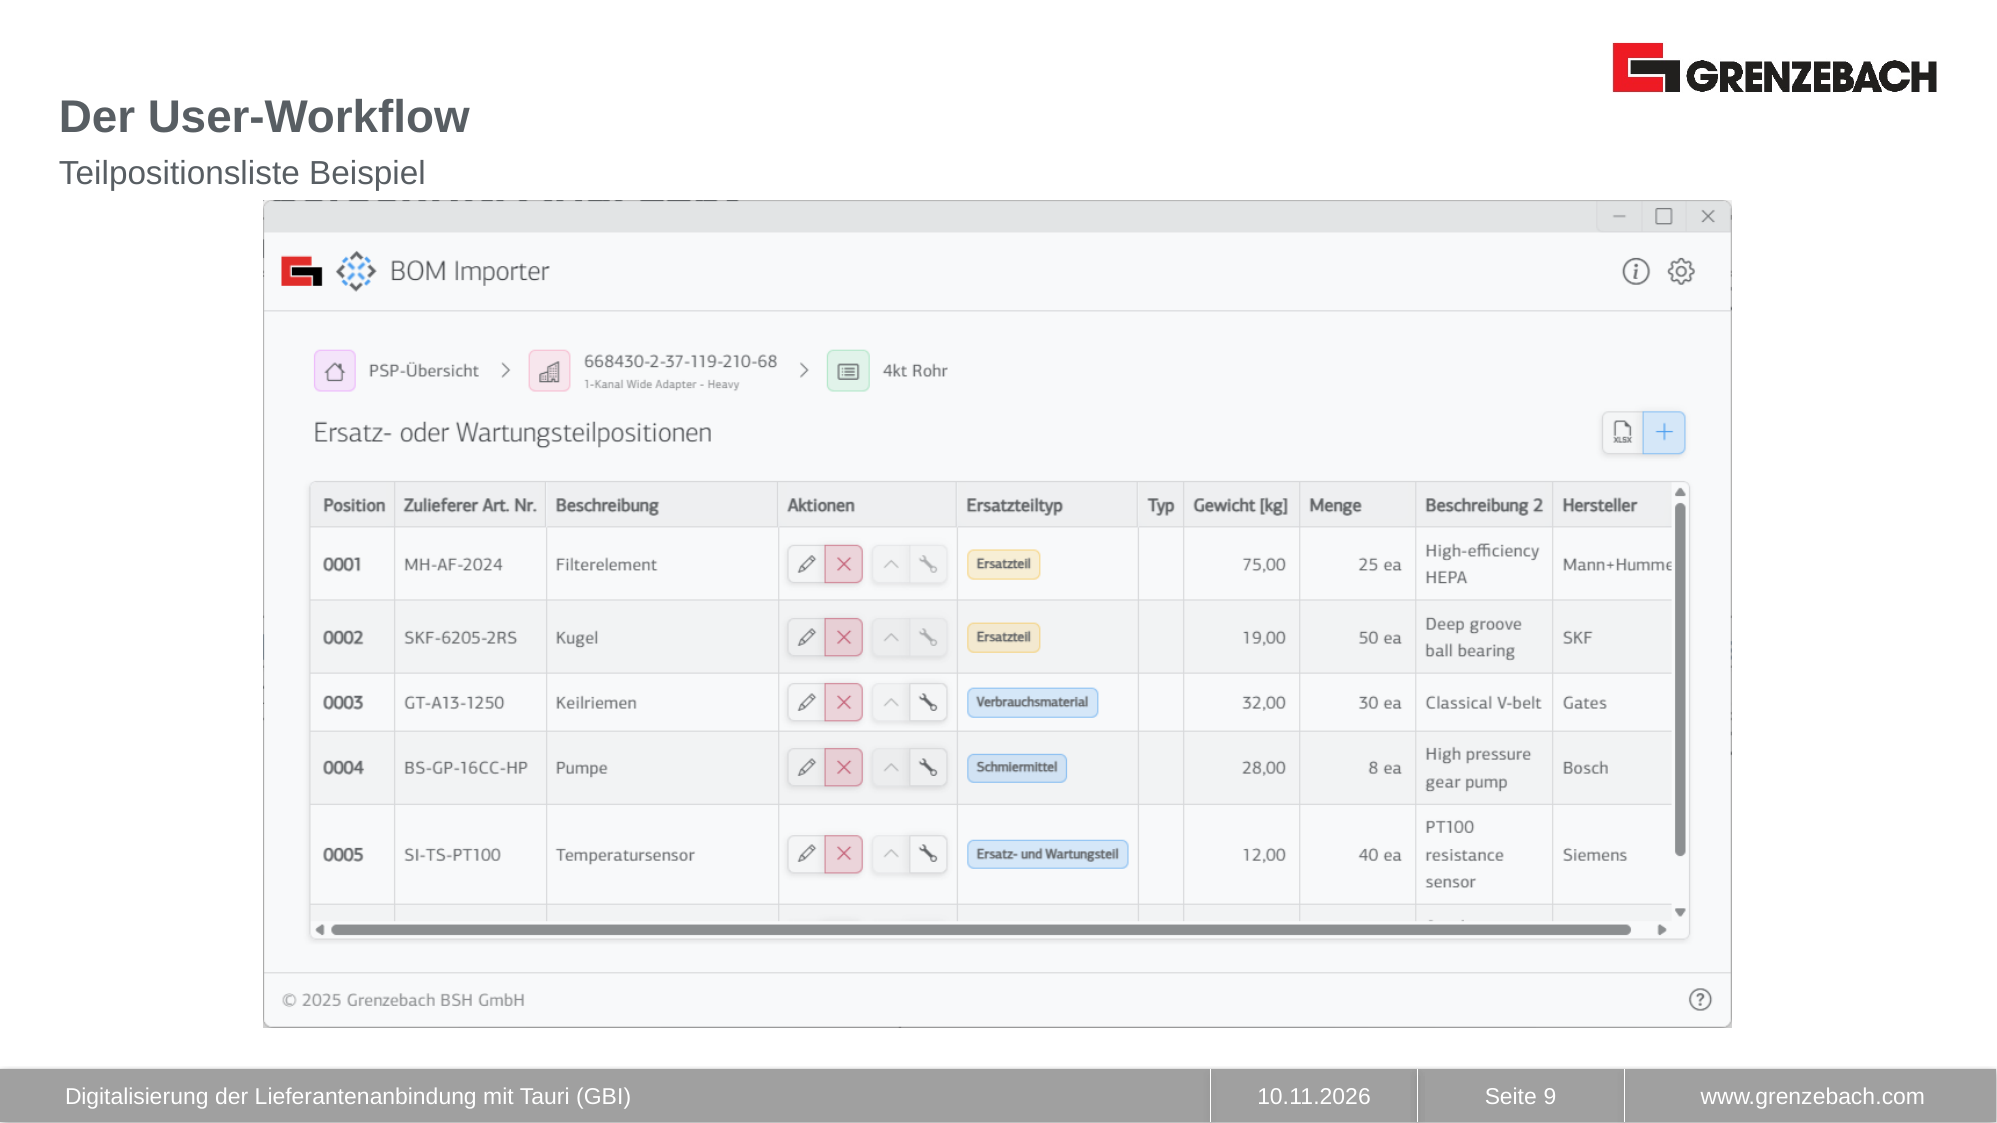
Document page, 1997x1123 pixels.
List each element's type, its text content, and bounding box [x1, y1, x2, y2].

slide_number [1216, 1068, 1412, 1123]
title Der User-Workflow [59, 35, 1536, 142]
picture [1612, 41, 1937, 93]
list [263, 200, 1733, 1028]
footer Digitalisierung der Lieferantenanbindung mit Tauri (GBI) [59, 1068, 1205, 1122]
list Teilpositionsliste Beispiel [59, 147, 1938, 195]
slide_number Seite 9 [1423, 1068, 1619, 1122]
